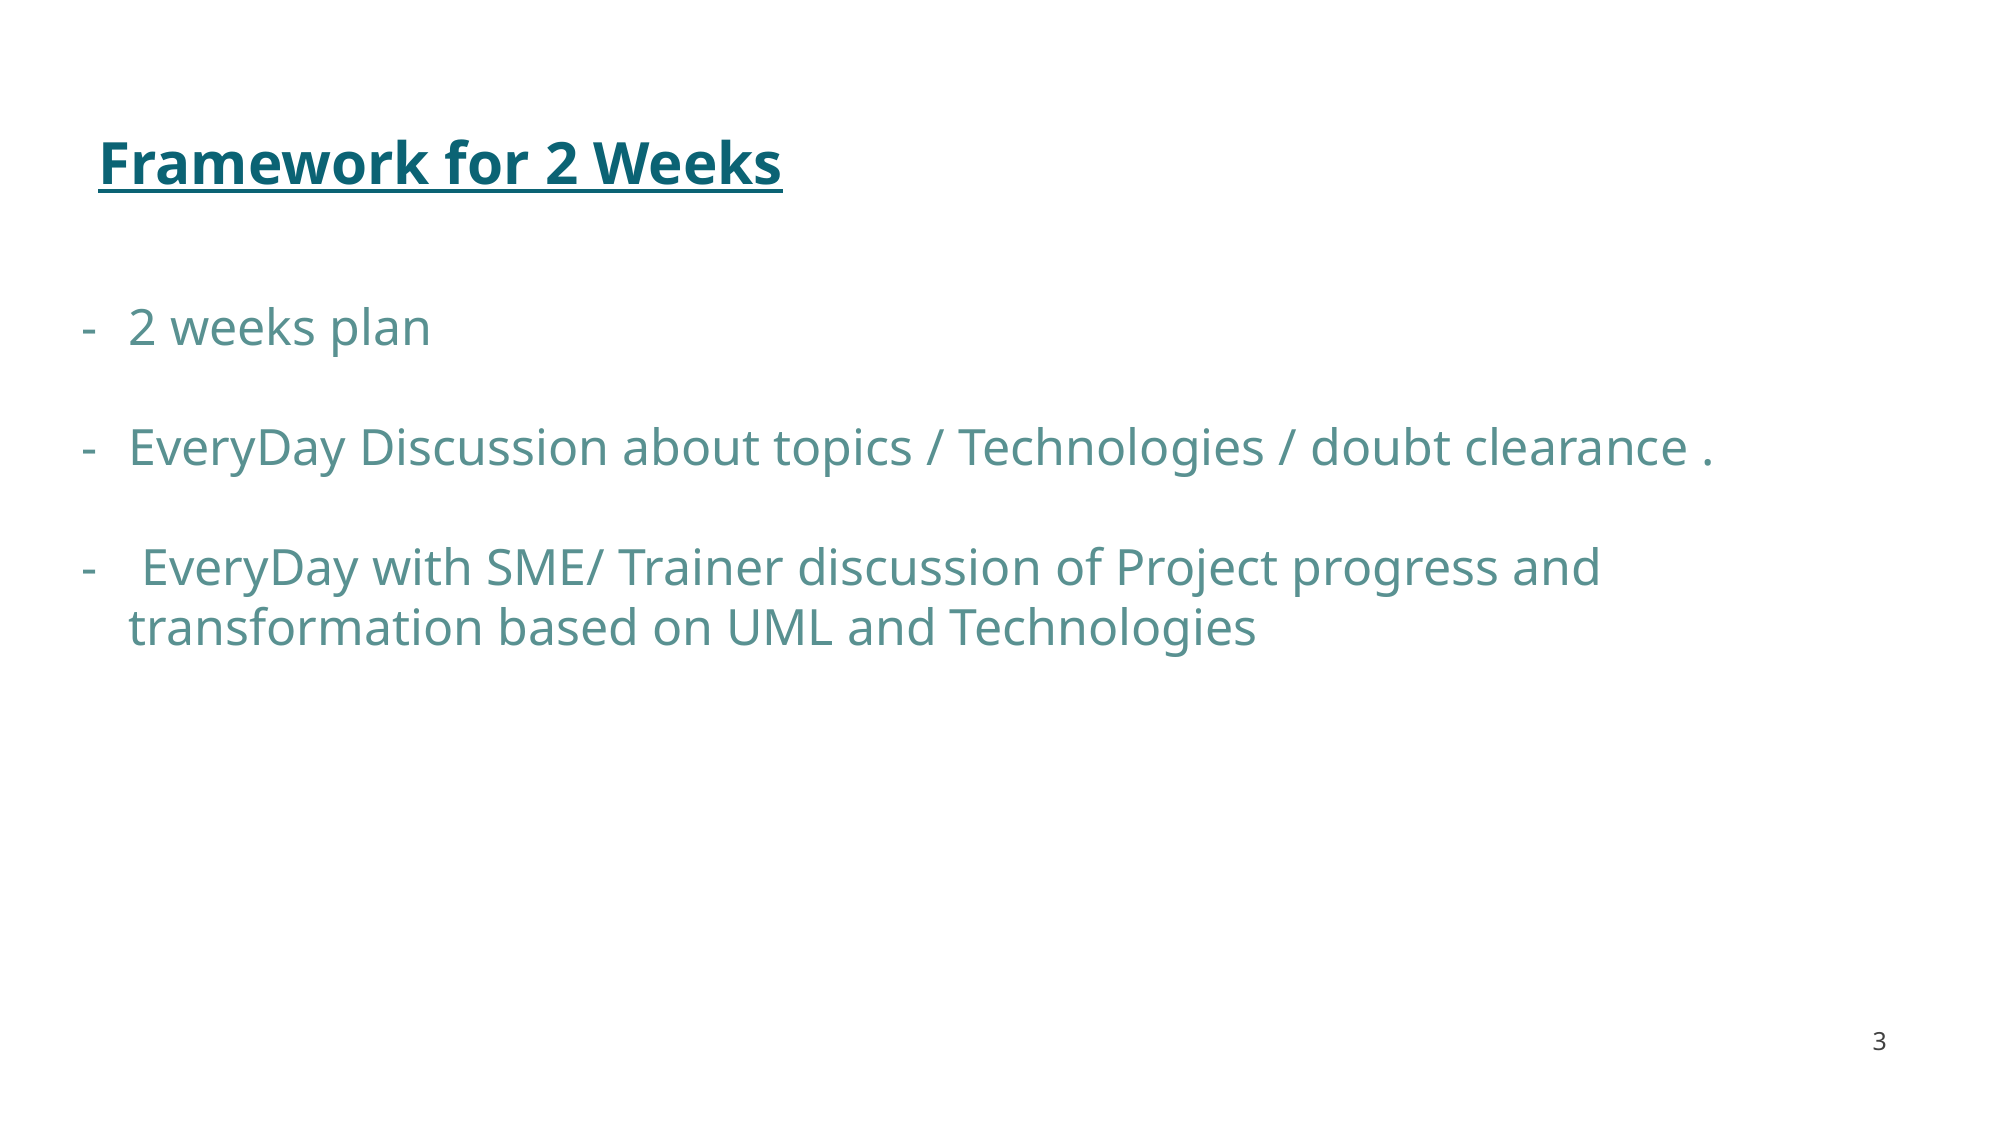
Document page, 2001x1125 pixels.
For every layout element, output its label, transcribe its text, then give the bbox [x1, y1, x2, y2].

text_box Framework for 2 Weeks [98, 118, 1873, 197]
text_box 2 weeks plan EveryDay Discussion about topics / Technologies / doubt clearance . EveryDay with SME/ Trainer discussion of Project progress and transformation based on UML and Technologies [66, 288, 1856, 779]
slide_number ‹#› [1841, 1035, 1887, 1051]
